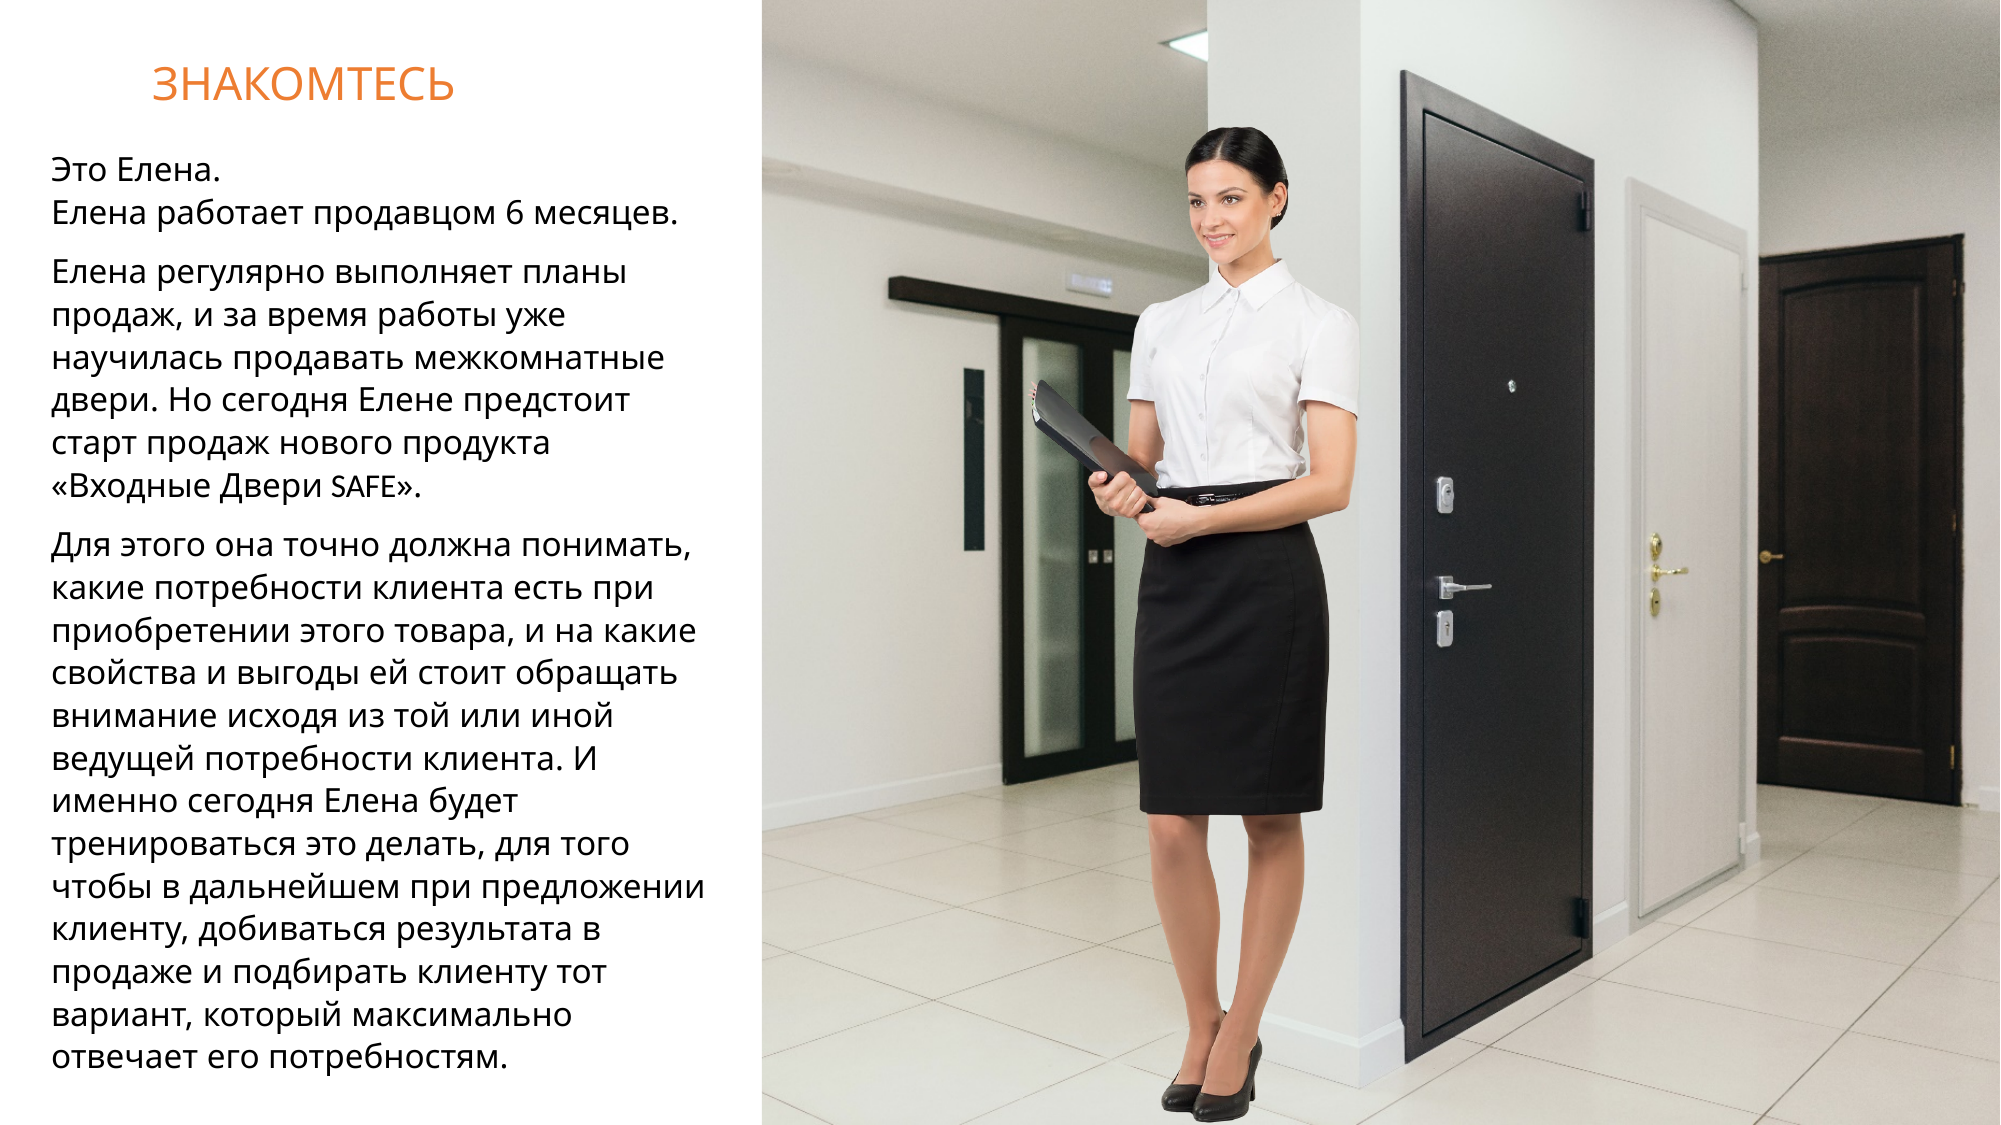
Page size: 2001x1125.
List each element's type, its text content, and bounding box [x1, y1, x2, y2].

picture [1021, 126, 1361, 1125]
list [761, 0, 2000, 1125]
text_box Это Елена. Елена работает продавцом 6 месяцев. Елена регулярно выполняет планы продаж, и за время работы уже научилась продавать межкомнатные двери. Но сегодня Елене предстоит старт продаж нового продукта «Входные Двери SAFE». Для этого она точно должна понимать, какие потребности клиента есть при приобретении этого товара, и на какие свойства и выгоды ей стоит обращать внимание исходя из той или иной ведущей потребности клиента. И именно сегодня Елена будет тренироваться это делать, для того чтобы в дальнейшем при предложении клиенту, добиваться результата в продаже и подбирать клиенту тот вариант, который максимально отвечает его потребностям. [36, 138, 736, 1083]
title ЗНАКОМТЕСЬ [137, 45, 761, 127]
